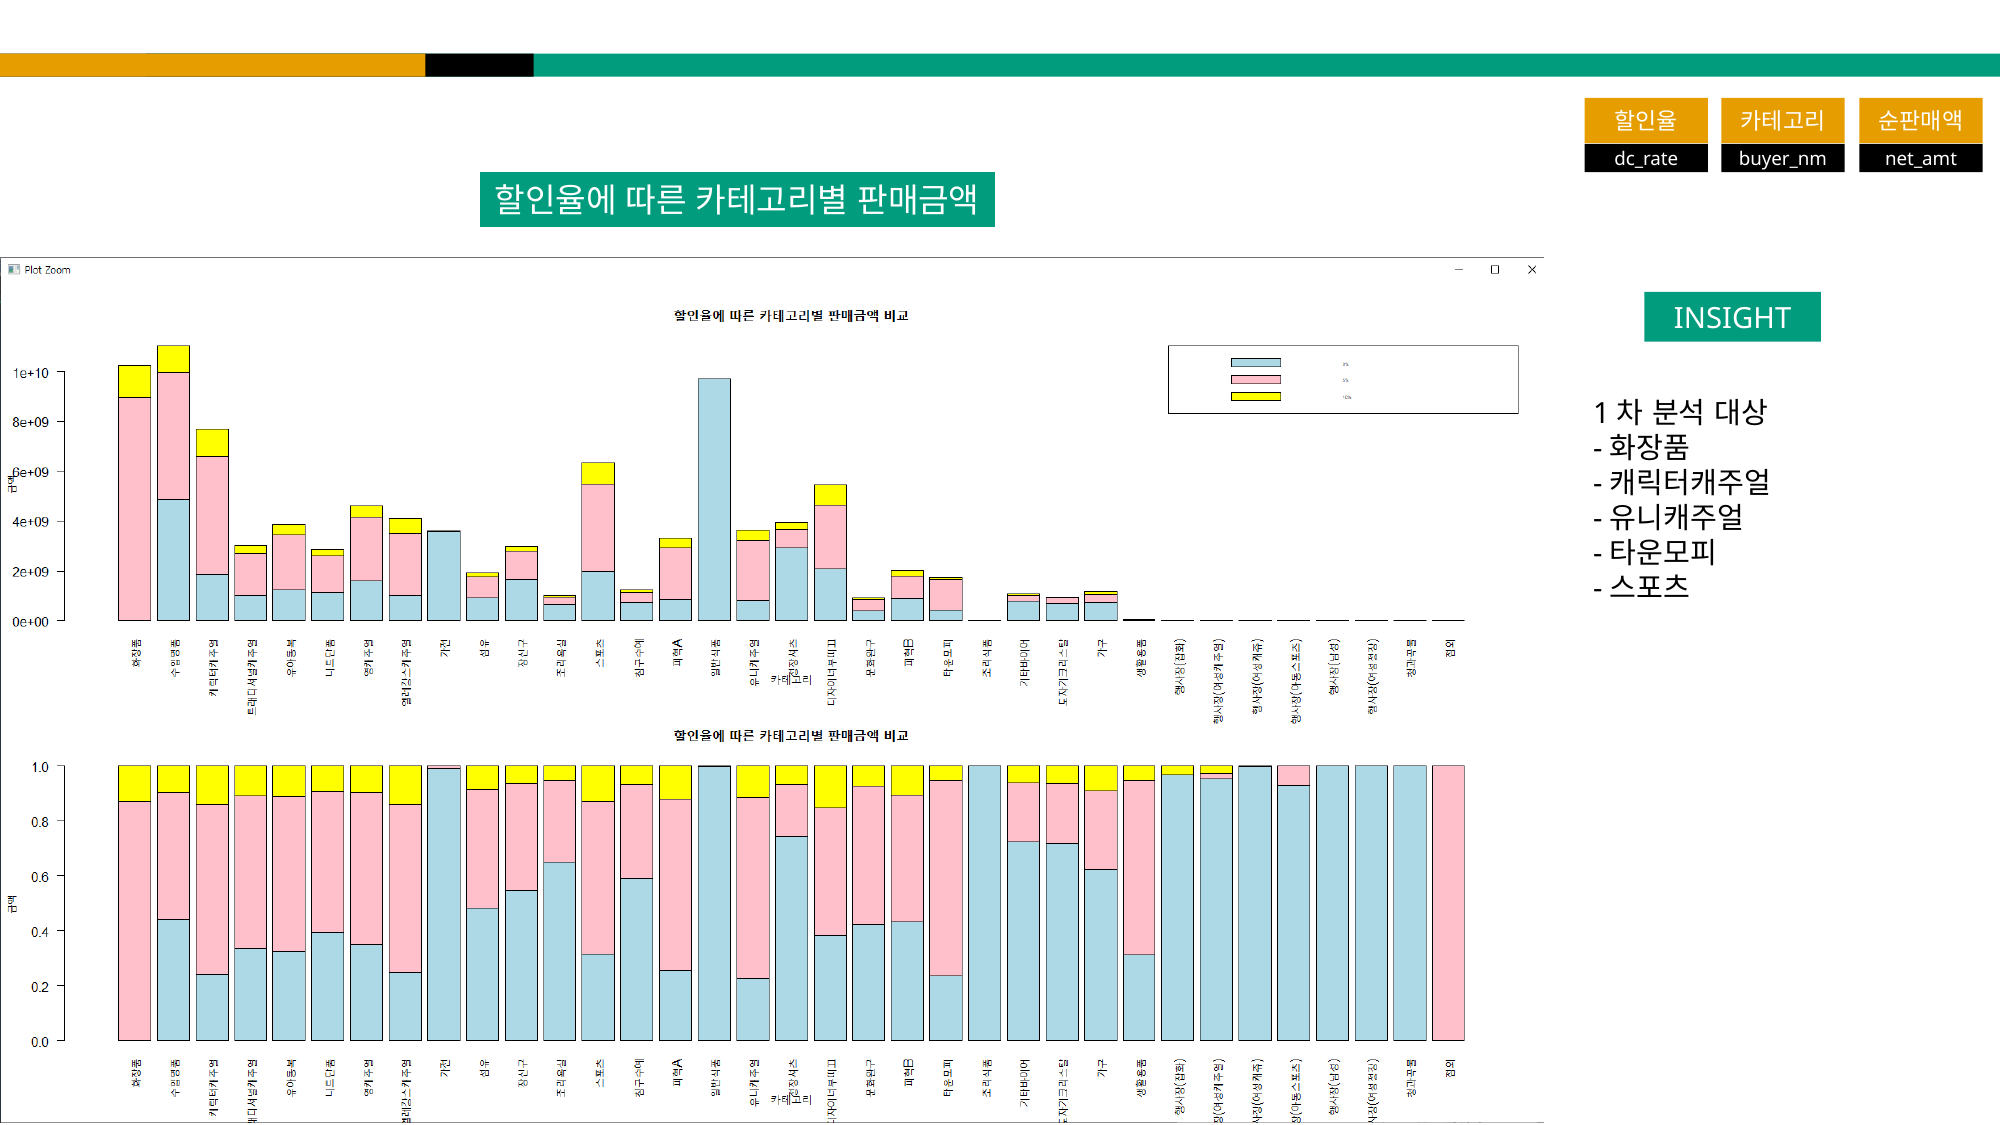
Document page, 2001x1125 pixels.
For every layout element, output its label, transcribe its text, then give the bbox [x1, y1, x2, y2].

text_box [0, 53, 426, 78]
text_box 순판매액 [1858, 97, 1984, 144]
text_box net_amt [1858, 144, 1984, 173]
text_box buyer_nm [1720, 144, 1846, 173]
text_box 1차 분석 대상 -화장품 -캐릭터캐주얼 -유니캐주얼 -타운모피 -스포츠 [1578, 387, 1860, 612]
text_box 할인율 [1584, 97, 1709, 144]
picture [0, 257, 1544, 1123]
text_box dc_rate [1584, 144, 1709, 173]
text_box [535, 53, 2000, 78]
text_box 카테고리 [1720, 97, 1846, 144]
text_box 할인율에 따른 카테고리별 판매금액 [480, 172, 995, 227]
text_box [426, 53, 535, 78]
text_box INSIGHT [1644, 291, 1821, 342]
